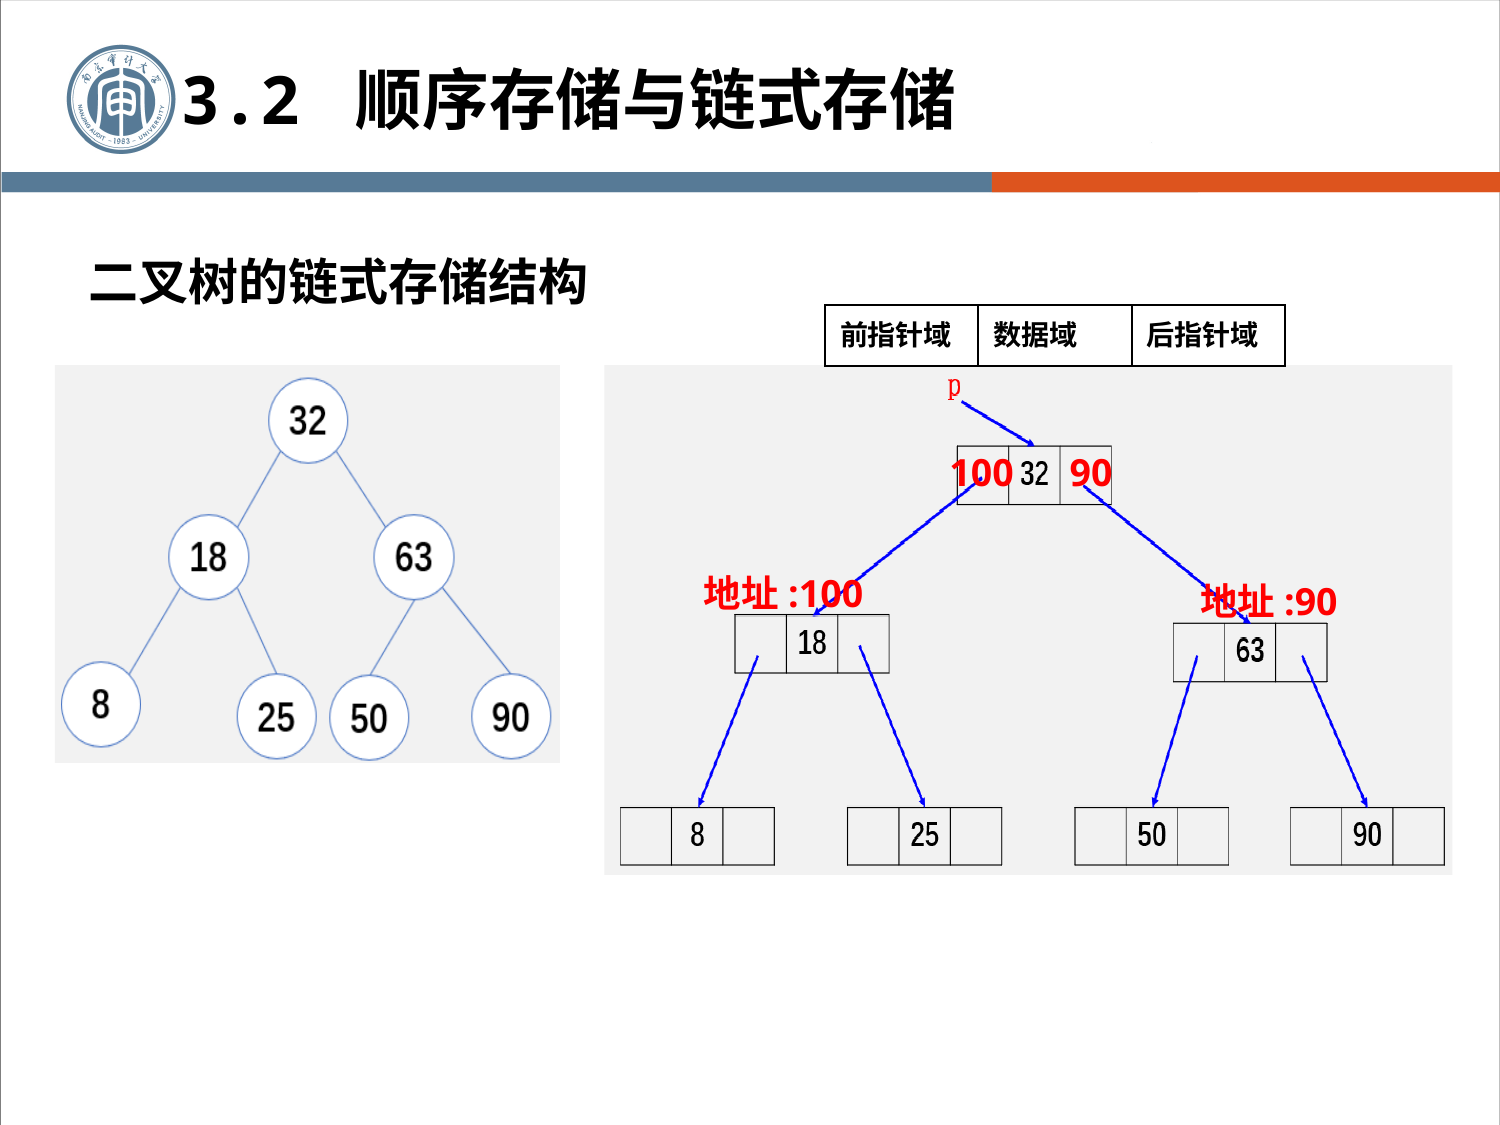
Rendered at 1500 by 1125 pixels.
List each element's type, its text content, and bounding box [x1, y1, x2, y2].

picture [0, 0, 1500, 1125]
table_header 前指针域 [826, 306, 977, 364]
table_header 后指针域 [1133, 306, 1284, 364]
table_header 数据域 [979, 306, 1131, 364]
text_box 二叉树的链式存储结构 [73, 242, 658, 318]
text_box 3.2 顺序存储与链式存储 [165, 50, 972, 145]
